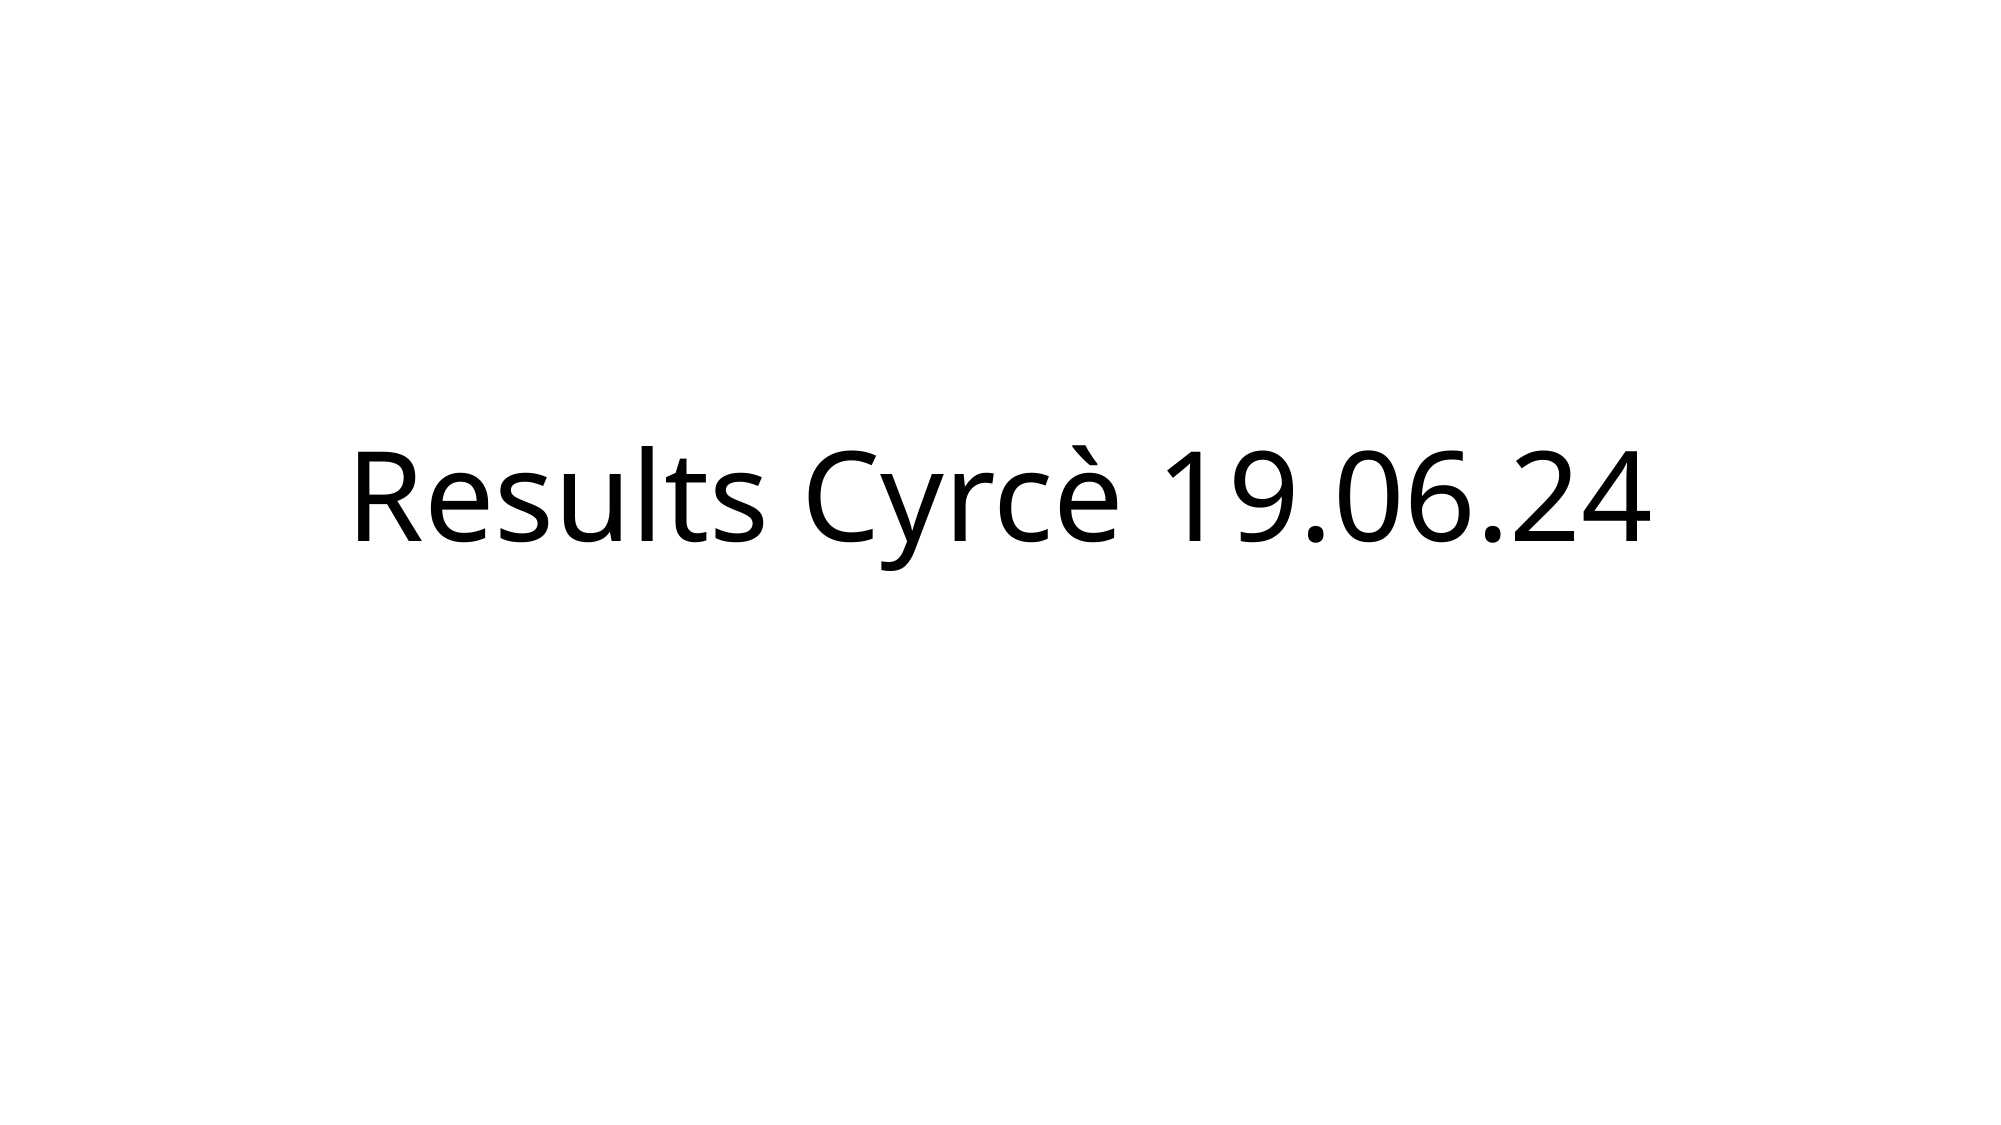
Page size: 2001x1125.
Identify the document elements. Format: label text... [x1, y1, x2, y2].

title Results Cyrcè 19.06.24 [249, 184, 1750, 576]
